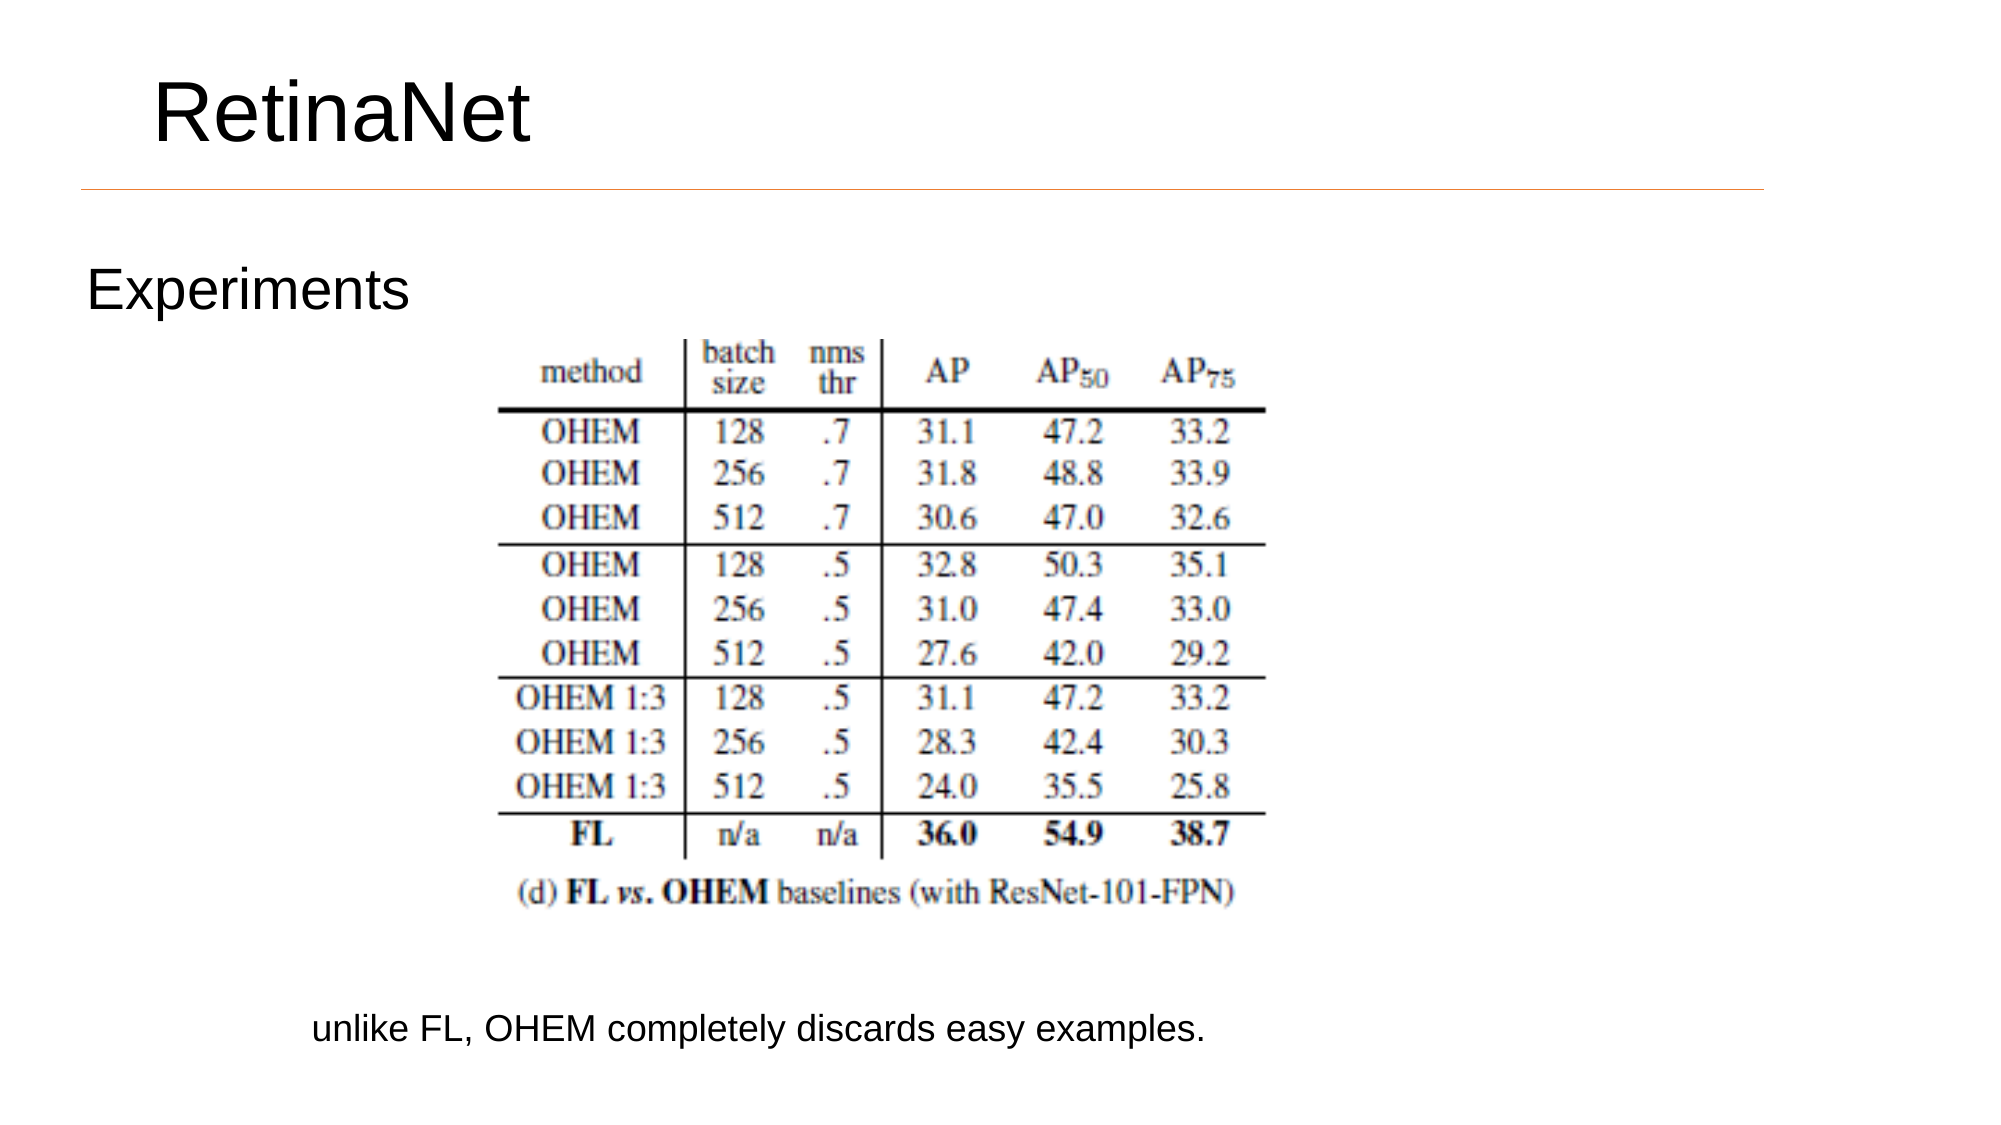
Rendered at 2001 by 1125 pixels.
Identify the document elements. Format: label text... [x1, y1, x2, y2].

text_box Experiments [71, 236, 1091, 345]
picture [452, 339, 1297, 936]
title RetinaNet [137, 59, 1157, 168]
text_box unlike FL, OHEM completely discards easy examples. [296, 997, 1549, 1057]
